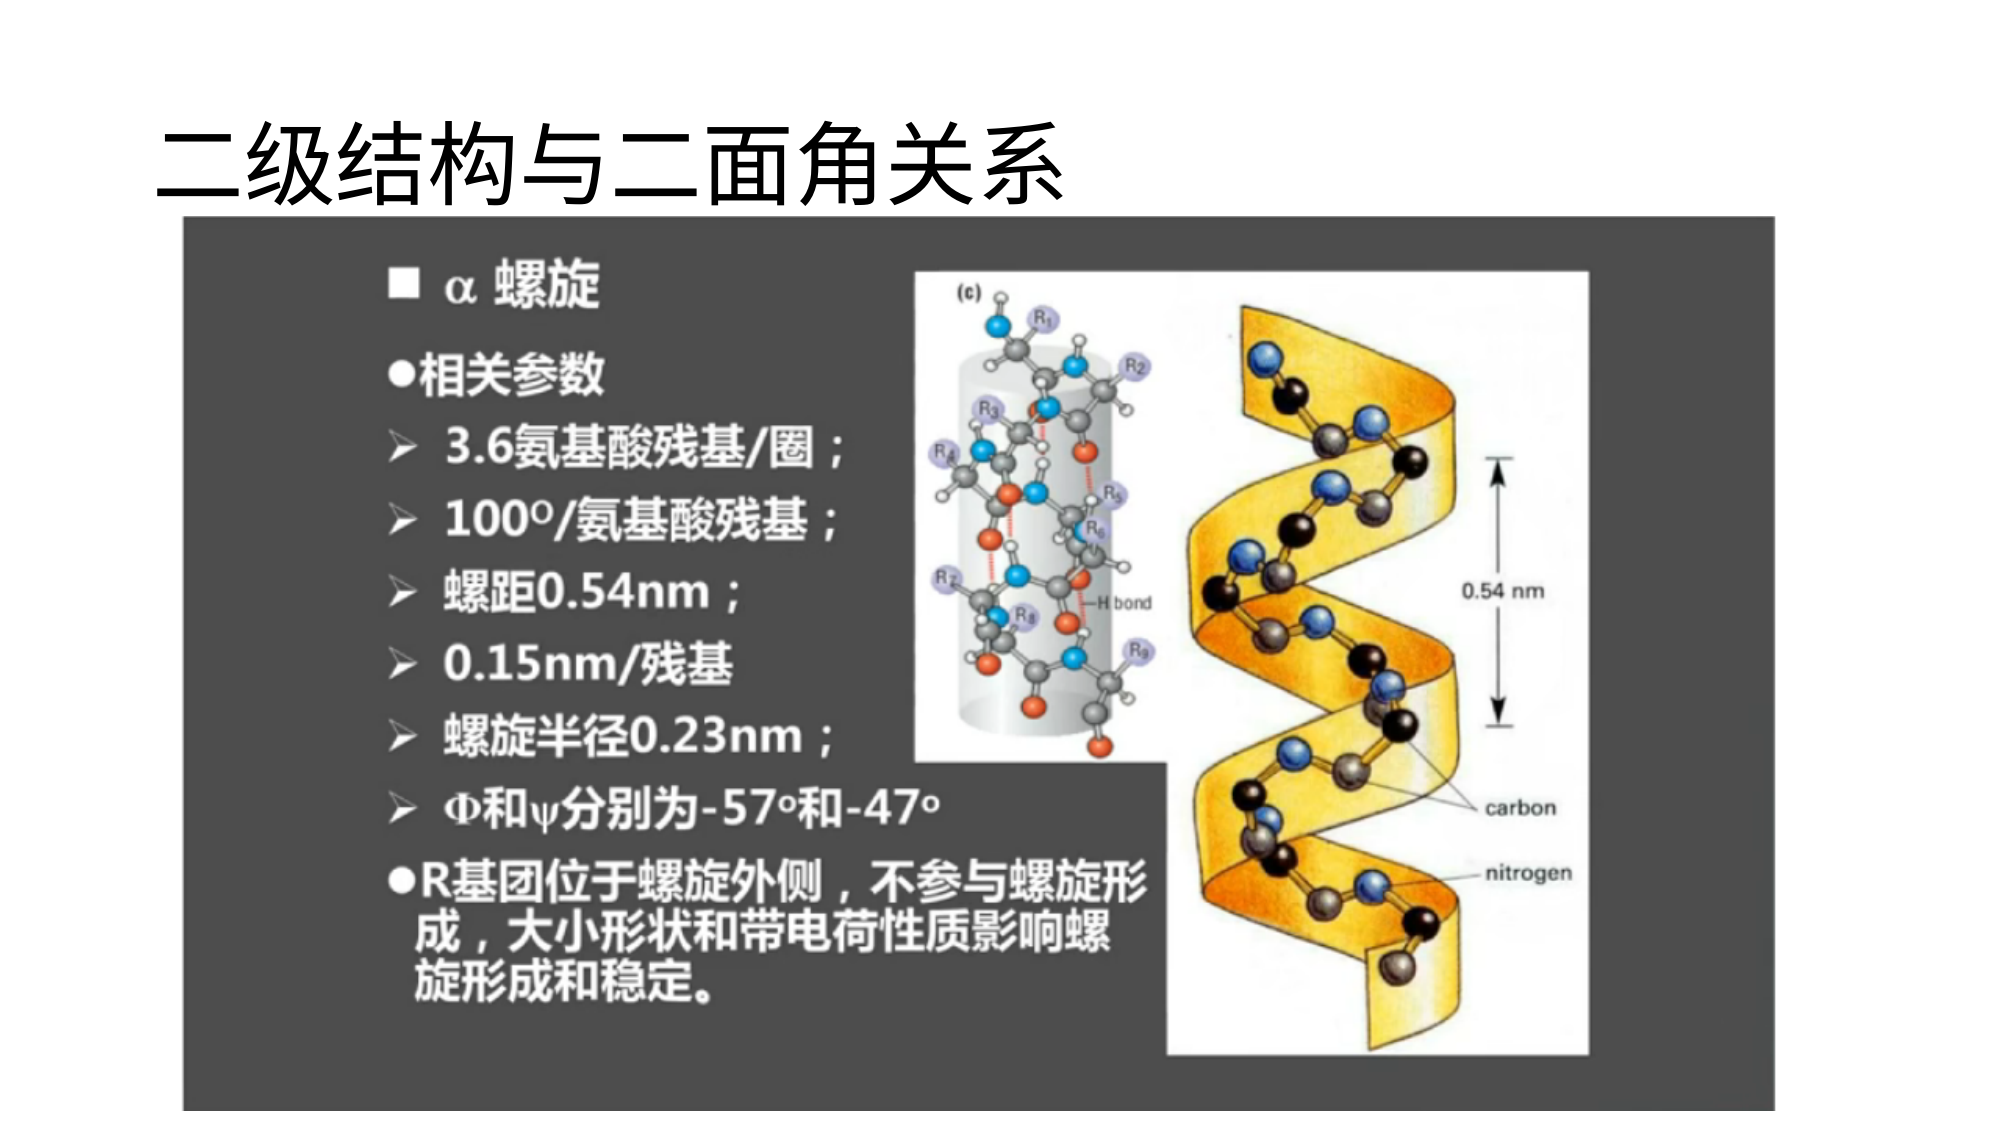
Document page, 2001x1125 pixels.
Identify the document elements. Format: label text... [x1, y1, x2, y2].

title 二级结构与二面角关系 [137, 59, 1863, 278]
picture [181, 216, 1777, 1111]
